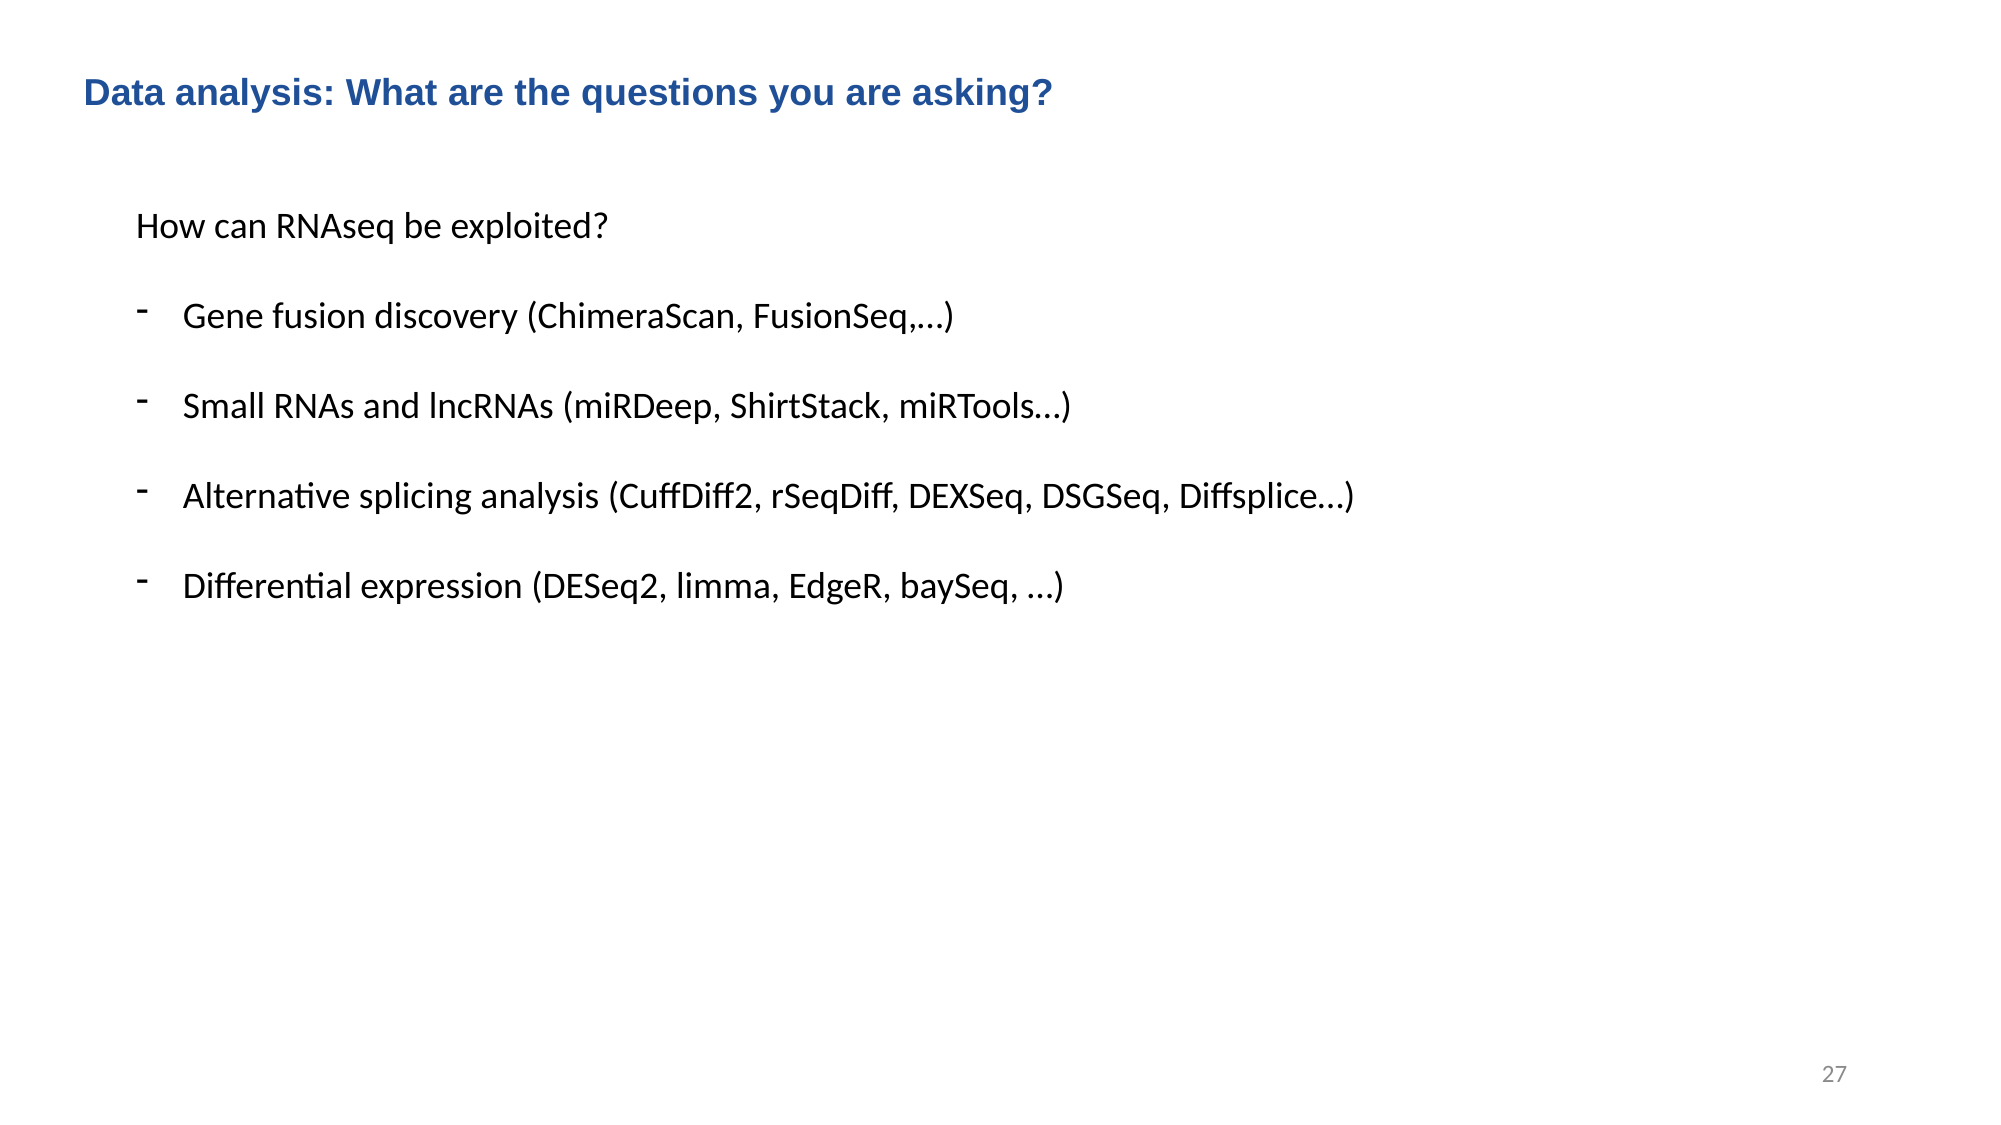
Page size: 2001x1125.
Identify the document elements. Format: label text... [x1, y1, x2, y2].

text_box Data analysis: What are the questions you are asking? [69, 60, 1183, 121]
text_box How can RNAseq be exploited? Gene fusion discovery (ChimeraScan, FusionSeq,…) Small RNAs and lncRNAs (miRDeep, ShirtStack, miRTools…) Alternative splicing analysis (CuffDiff2, rSeqDiff, DEXSeq, DSGSeq, Diffsplice…) Differential expression (DESeq2, limma, EdgeR, baySeq, …) [121, 193, 1809, 659]
slide_number 27 [1412, 1042, 1863, 1103]
